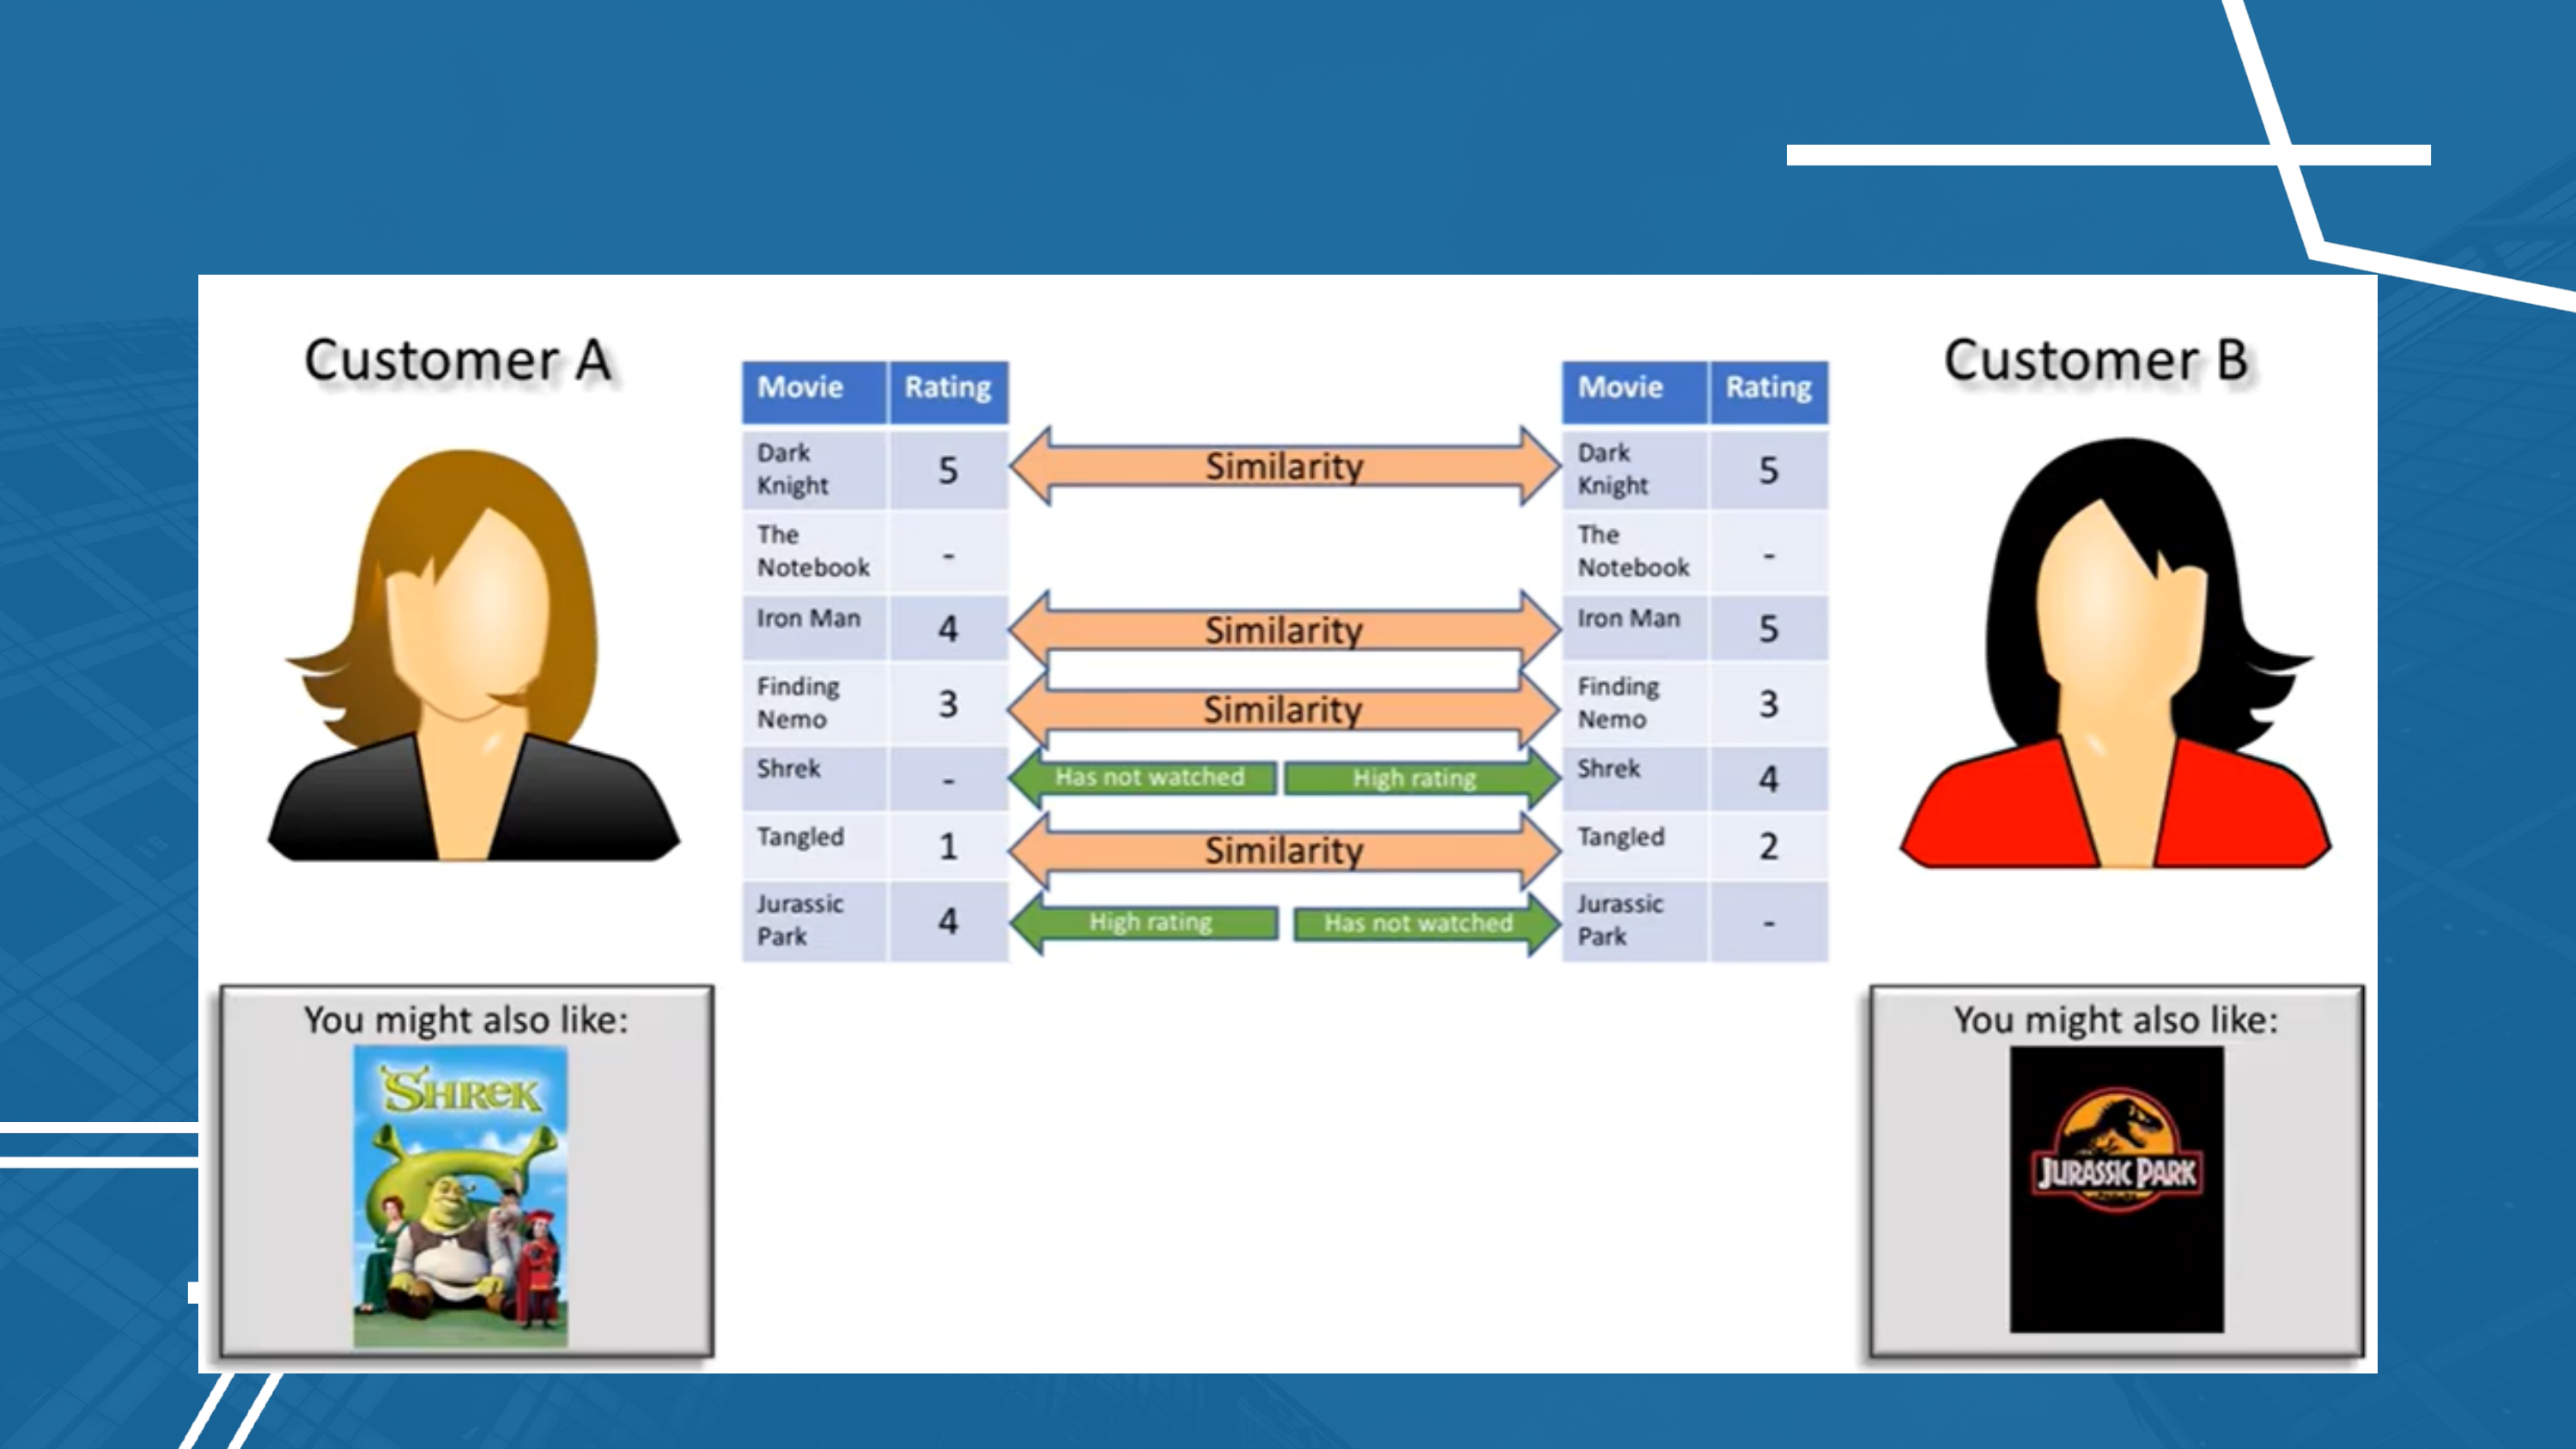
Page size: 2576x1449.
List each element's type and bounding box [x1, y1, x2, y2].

picture [0, 0, 2576, 1449]
text_box [0, 1121, 519, 1449]
text_box [1786, 0, 2576, 457]
